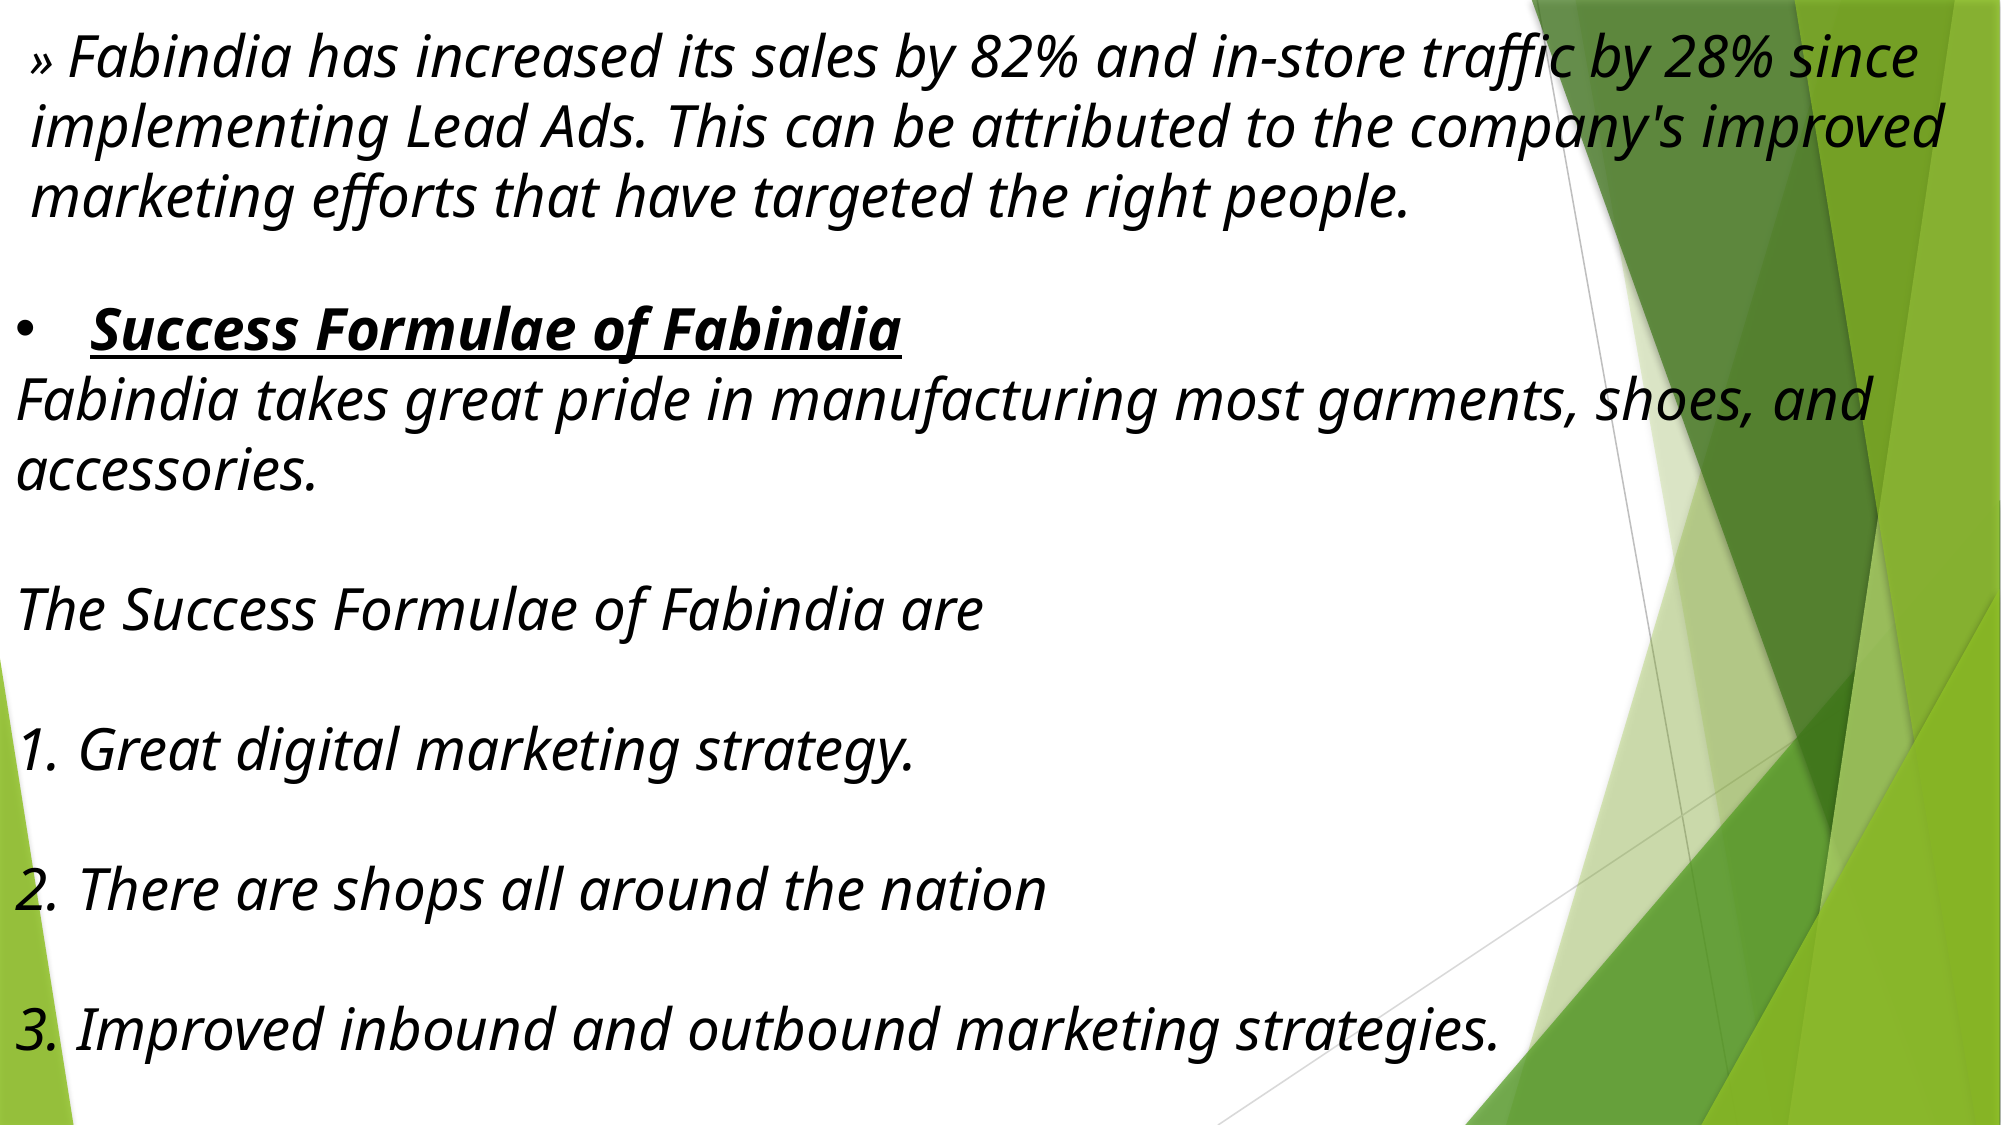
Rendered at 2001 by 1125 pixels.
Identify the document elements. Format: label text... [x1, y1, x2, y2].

text_box Success Formulae of Fabindia Fabindia takes great pride in manufacturing most garments, shoes, and accessories. The Success Formulae of Fabindia are 1. Great digital marketing strategy. 2. There are shops all around the nation 3. Improved inbound and outbound marketing strategies. [0, 284, 2000, 1125]
text_box » Fabindia has increased its sales by 82% and in-store traffic by 28% since implementing Lead Ads. This can be attributed to the company's improved marketing efforts that have targeted the right people. [15, 11, 1965, 237]
